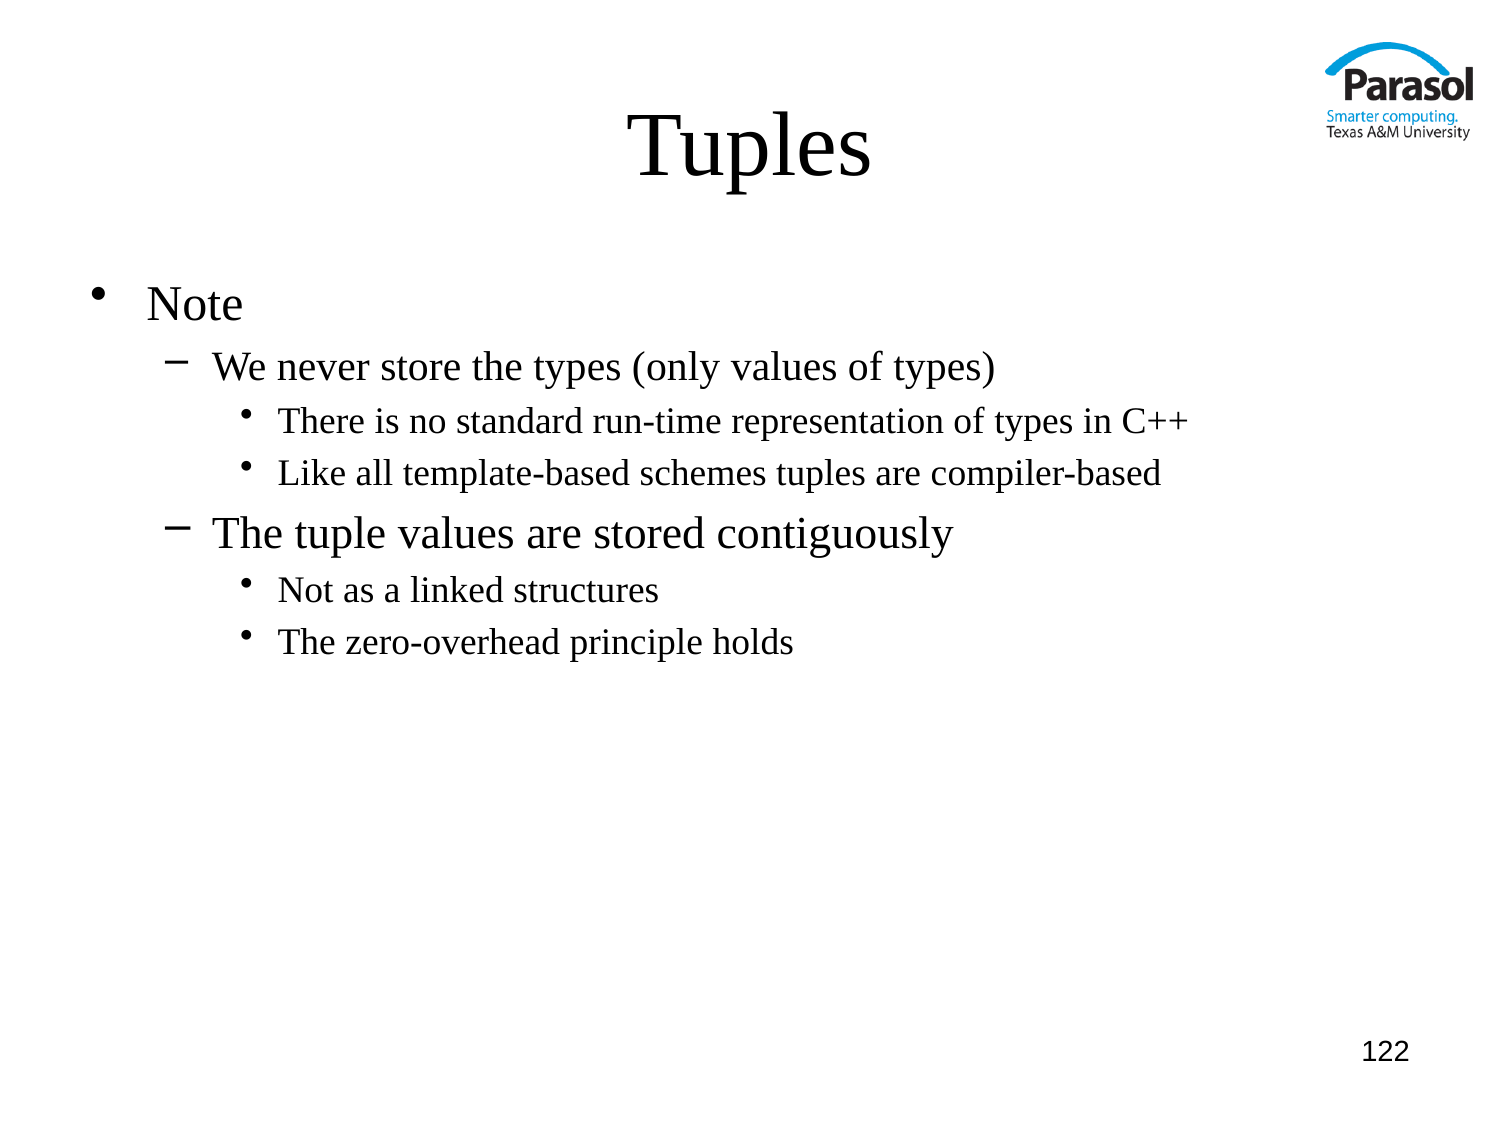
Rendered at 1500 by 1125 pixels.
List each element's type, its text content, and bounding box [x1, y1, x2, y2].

slide_number 122 [1074, 1024, 1426, 1103]
title Tuples [74, 44, 1426, 233]
picture [1312, 24, 1488, 158]
list Note We never store the types (only values of types) There is no standard run-time representation of types in C++ Like all template-based schemes tuples are compiler-based The tuple values are stored contiguously Not as a linked structures The zero-overhead principle holds [74, 262, 1426, 1006]
